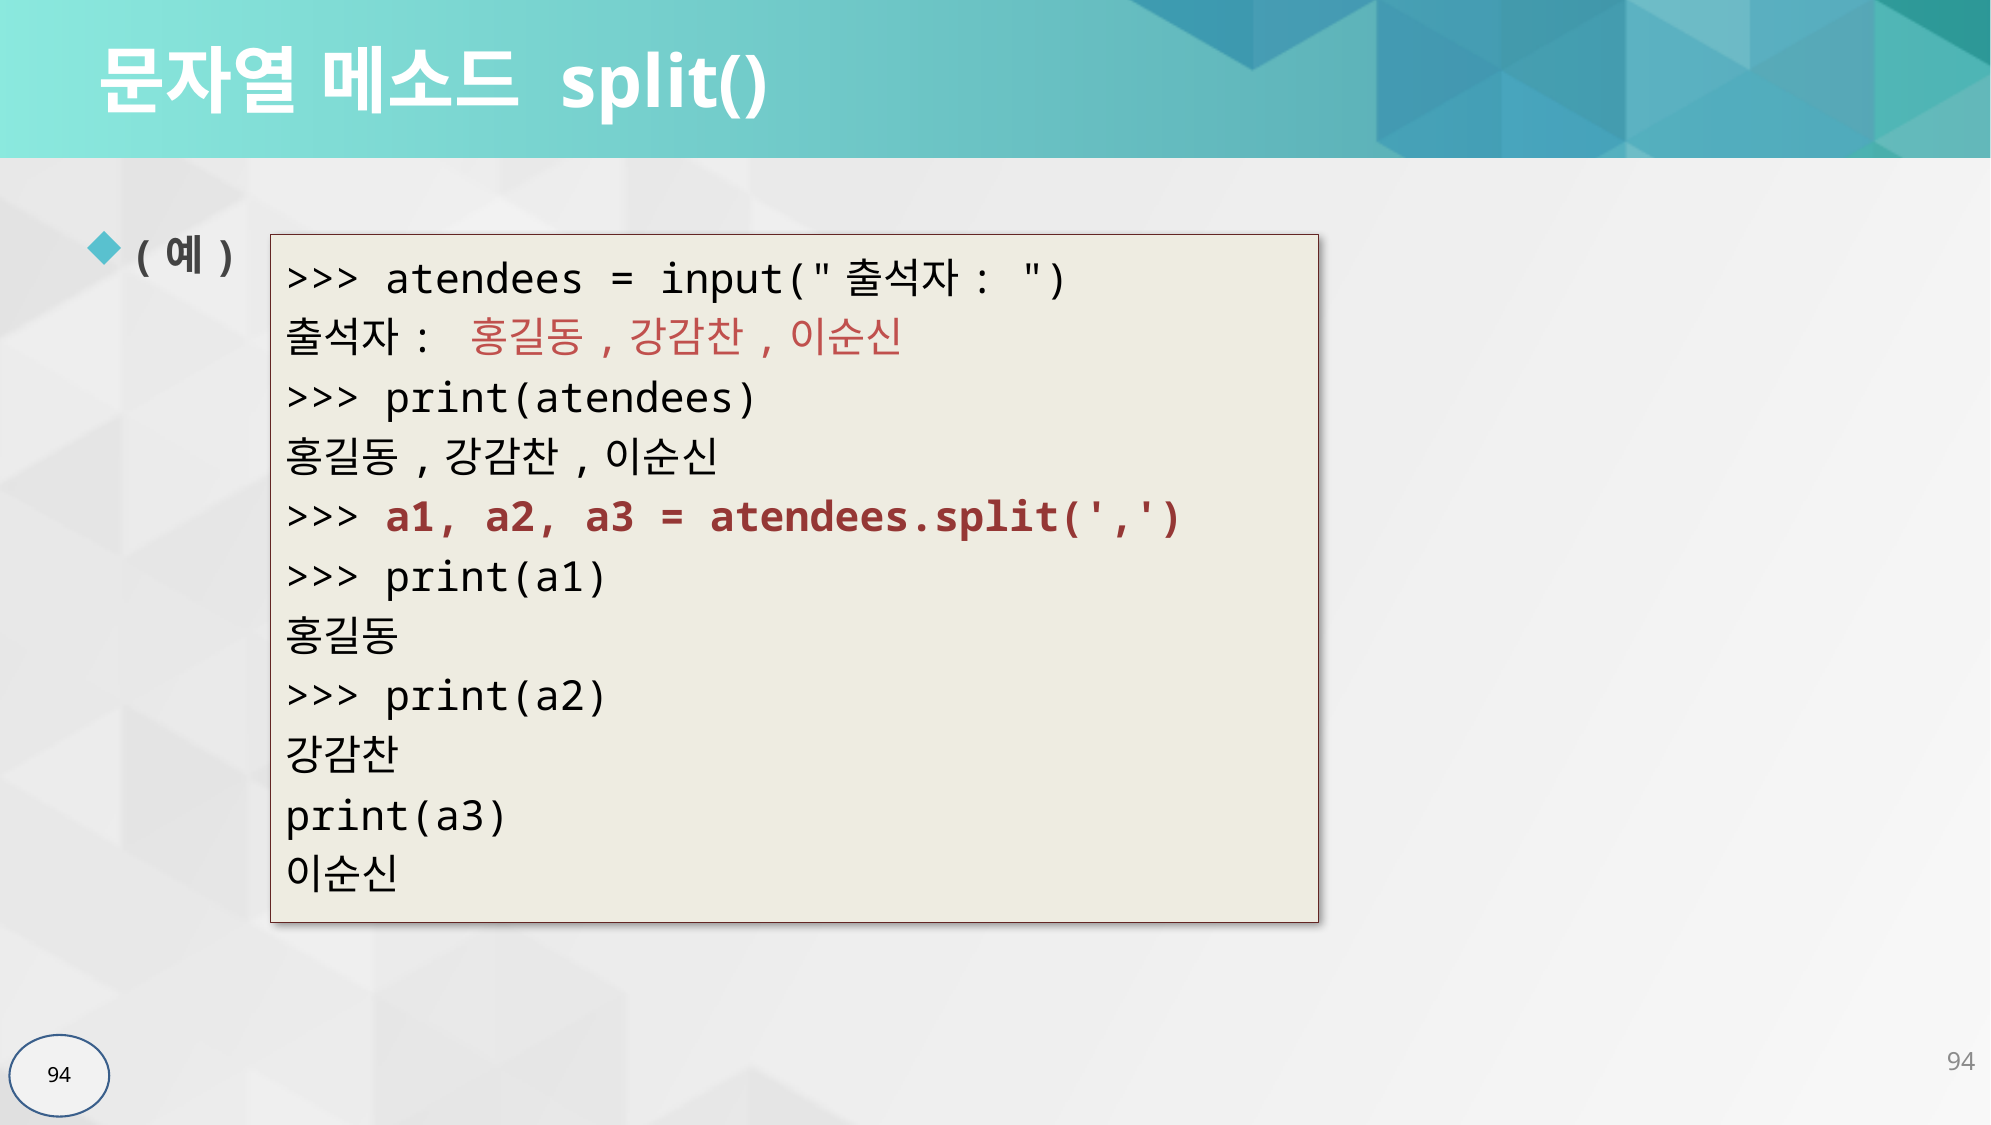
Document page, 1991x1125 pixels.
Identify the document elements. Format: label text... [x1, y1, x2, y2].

slide_number 94 [1679, 1025, 1991, 1100]
picture [0, 0, 1991, 1125]
text_box >>> atendees = input("출석자: ") 출석자: 홍길동,강감찬,이순신 >>> print(atendees) 홍길동,강감찬,이순신 >>> a1, a2, a3 = atendees.split(',') >>> print(a1) 홍길동 >>> print(a2) 강감찬 print(a3) 이순신 [270, 234, 1319, 923]
list (예) [50, 196, 1929, 1079]
title 문자열 메소드 split() [83, 0, 1681, 158]
